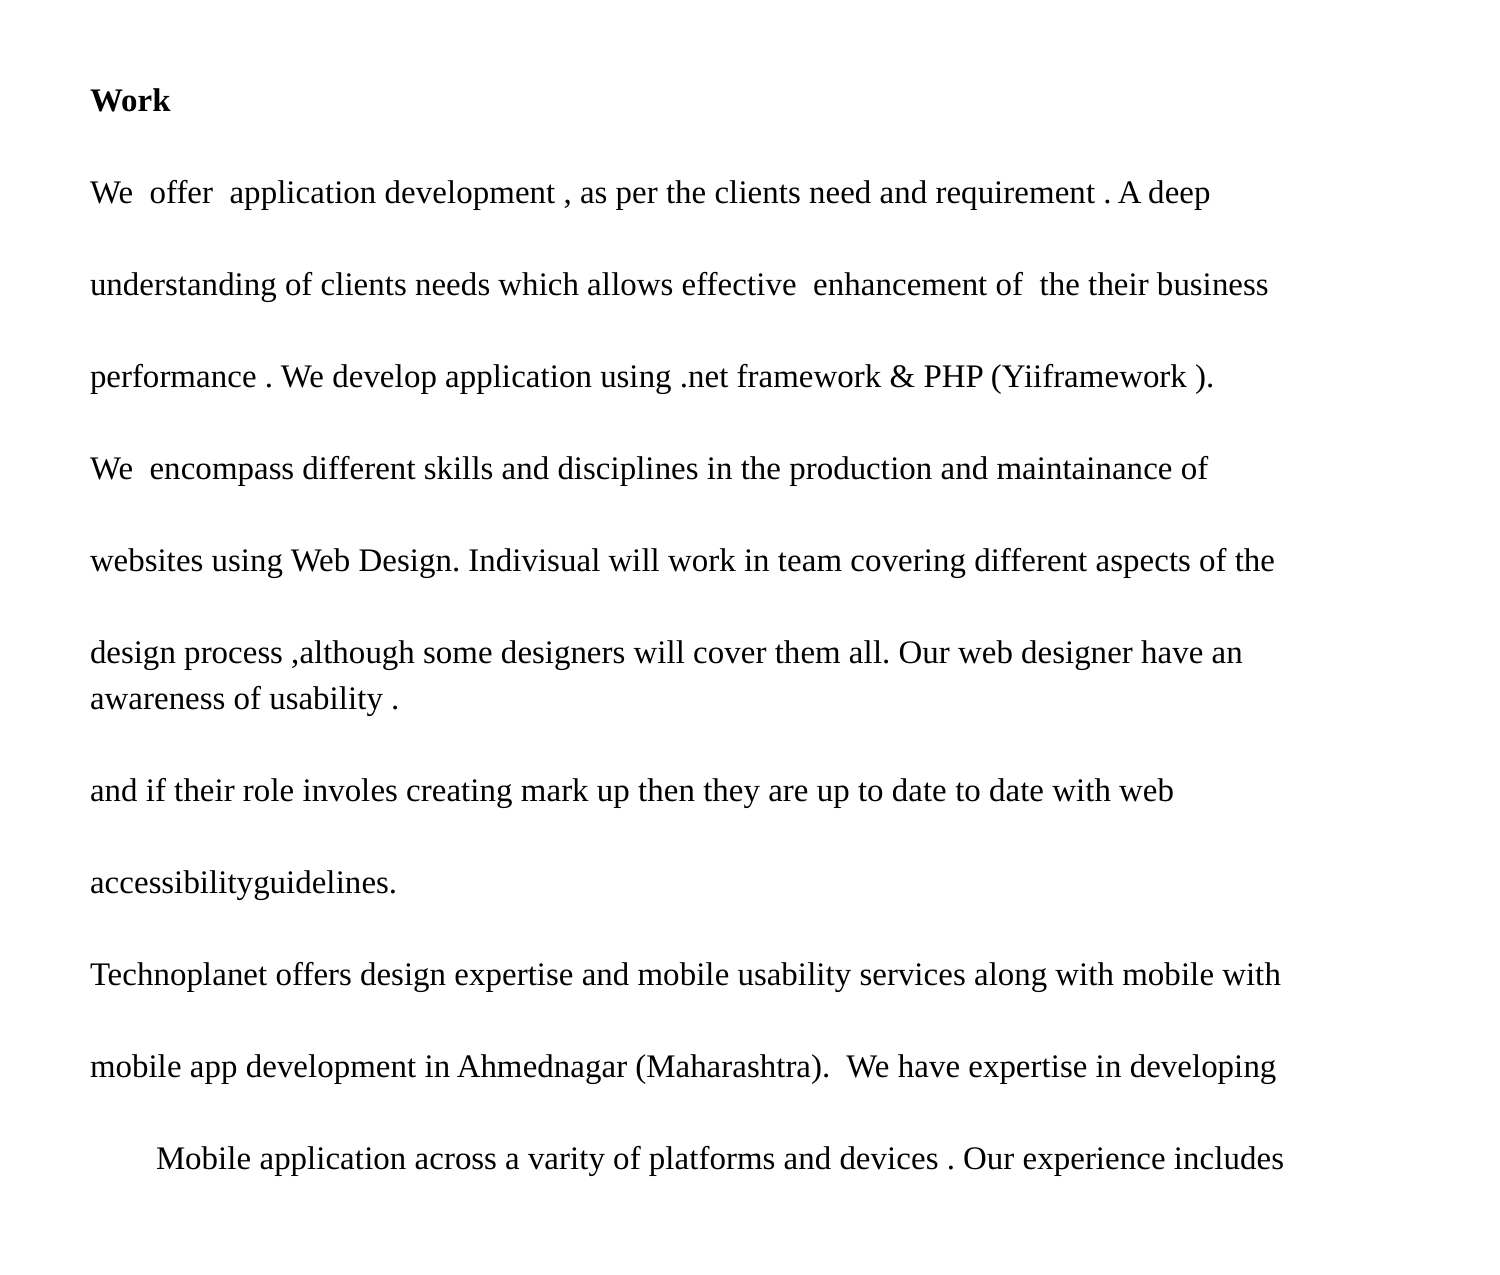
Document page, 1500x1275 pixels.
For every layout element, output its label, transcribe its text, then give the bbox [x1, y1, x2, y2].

list Work We offer application development , as per the clients need and requirement . A deep understanding of clients needs which allows effective enhancement of the their business performance . We develop application using .net framework & PHP (Yiiframework ). We encompass different skills and disciplines in the production and maintainance of websites using Web Design. Indivisual will work in team covering different aspects of the design process ,although some designers will cover them all. Our web designer have an awareness of usability . and if their role involes creating mark up then they are up to date to date with web accessibilityguidelines. Technoplanet offers design expertise and mobile usability services along with mobile with mobile app development in Ahmednagar (Maharashtra). We have expertise in developing Mobile application across a varity of platforms and devices . Our experience includes [75, 70, 1425, 1233]
